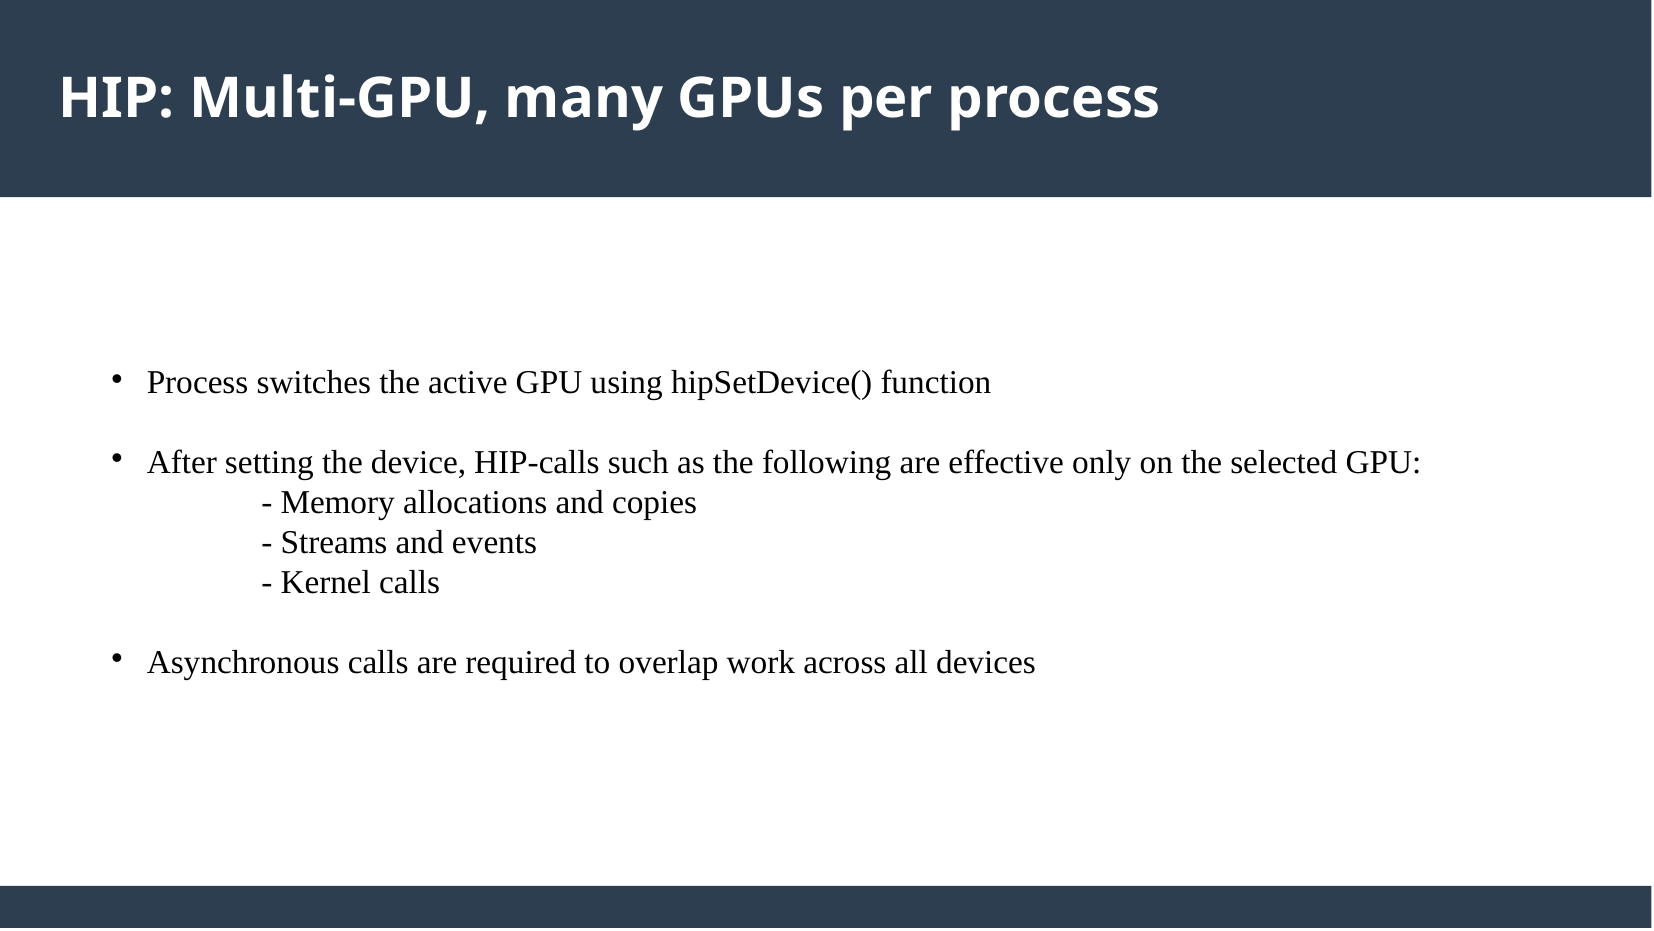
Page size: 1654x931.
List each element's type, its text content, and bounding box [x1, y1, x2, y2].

text_box HIP: Multi-GPU, many GPUs per process [58, 37, 1593, 153]
text_box Process switches the active GPU using hipSetDevice() function After setting the device, HIP-calls such as the following are effective only on the selected GPU: - Memory allocations and copies - Streams and events - Kernel calls Asynchronous calls are required to overlap work across all devices [96, 353, 1494, 662]
